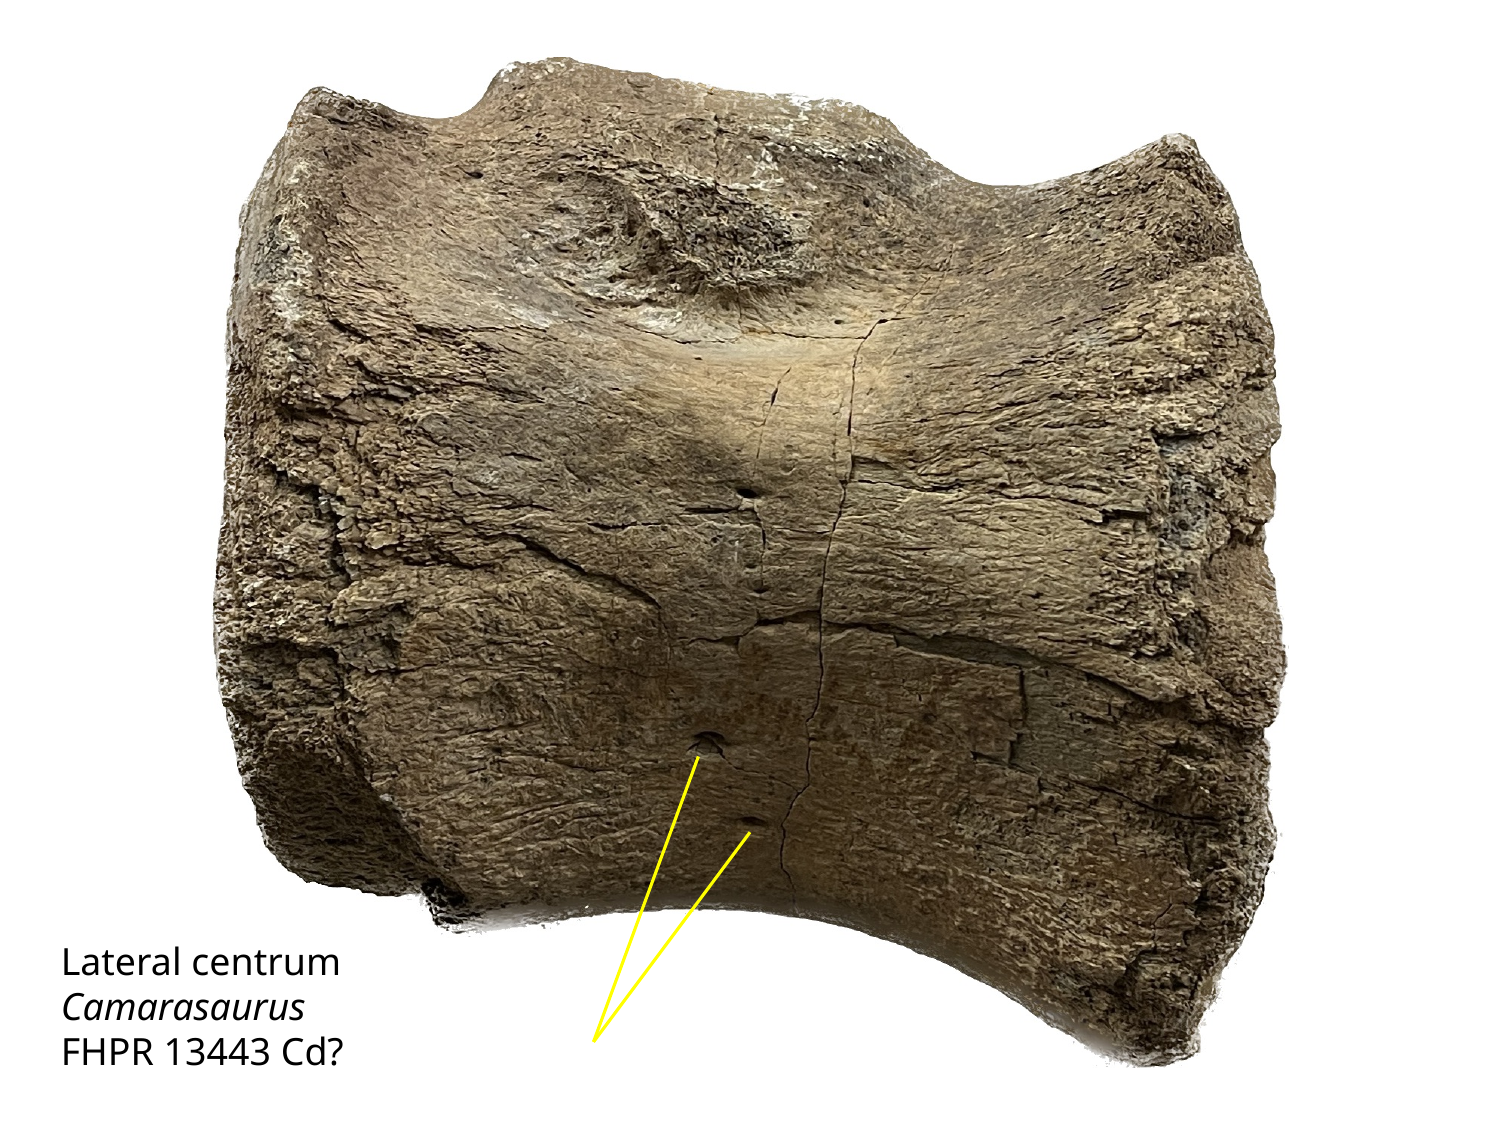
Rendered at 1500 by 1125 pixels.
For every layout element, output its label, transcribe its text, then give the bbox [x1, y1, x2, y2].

picture [210, 56, 1290, 1069]
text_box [593, 755, 699, 831]
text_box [593, 831, 751, 1043]
text_box Lateral centrum Camarasaurus FHPR 13443 Cd? [46, 931, 405, 1081]
